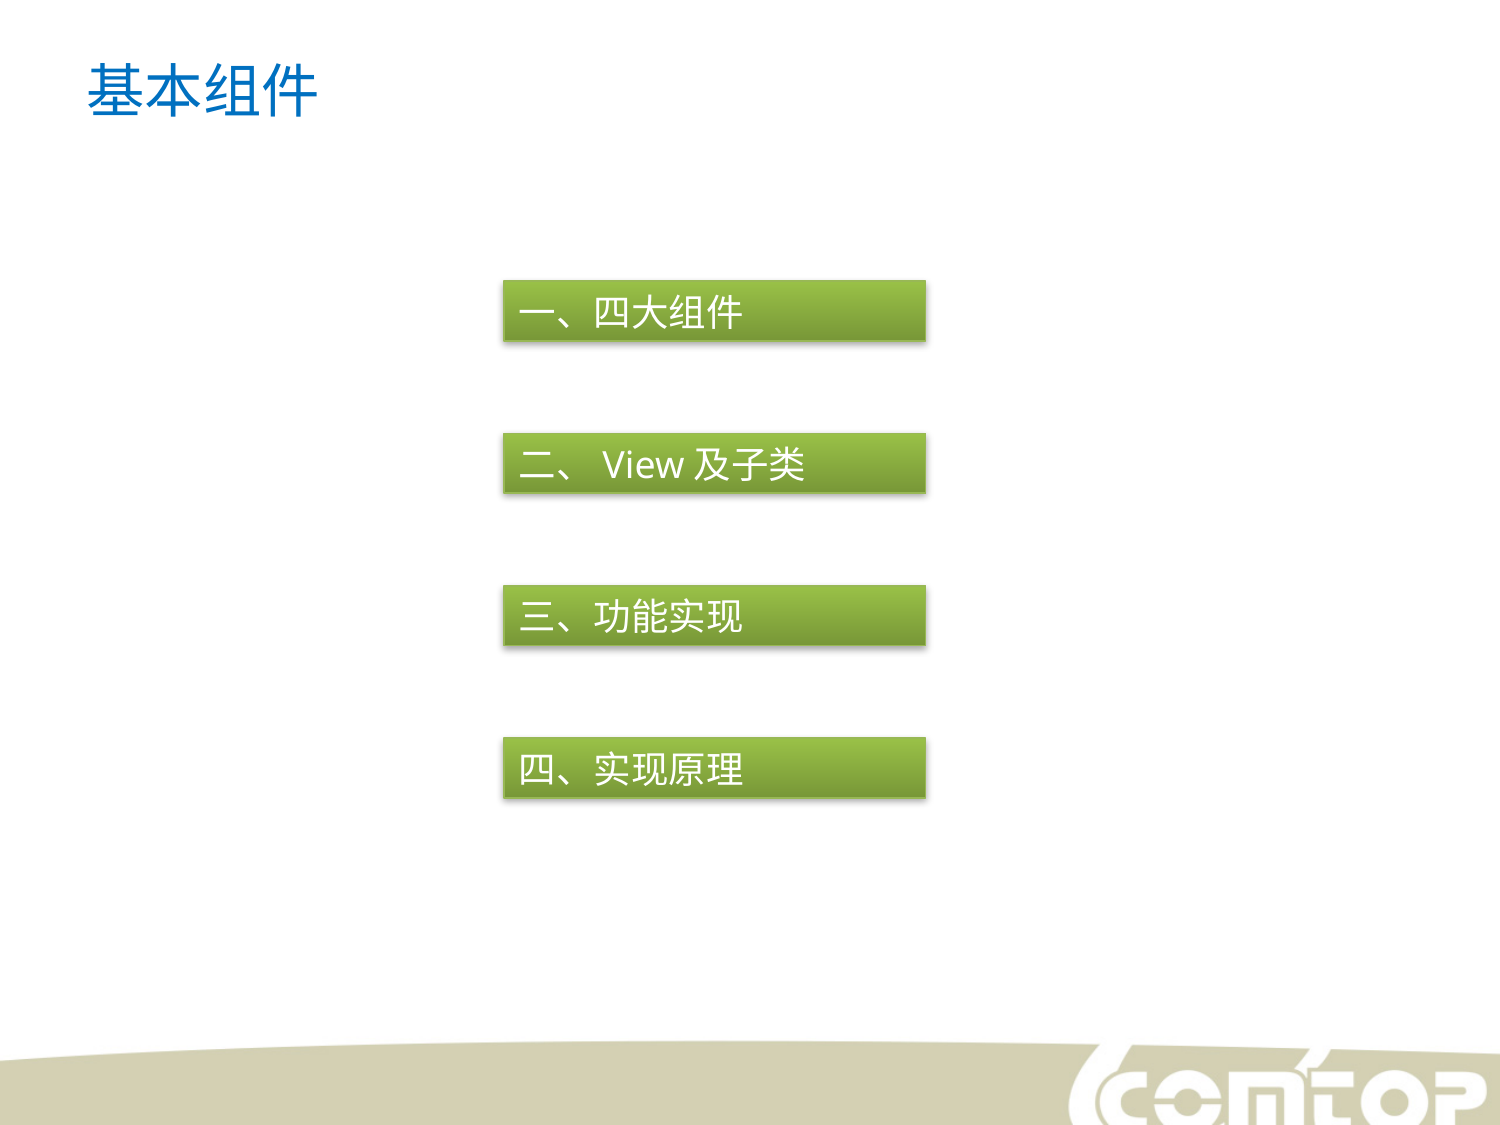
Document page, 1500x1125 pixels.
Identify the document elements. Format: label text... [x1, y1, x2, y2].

text_box 二、View及子类 [503, 433, 926, 494]
picture [0, 0, 1500, 1125]
text_box 一、四大组件 [503, 280, 926, 342]
text_box 三、功能实现 [503, 585, 926, 646]
text_box 基本组件 [71, 46, 335, 132]
text_box 四、实现原理 [503, 737, 926, 799]
